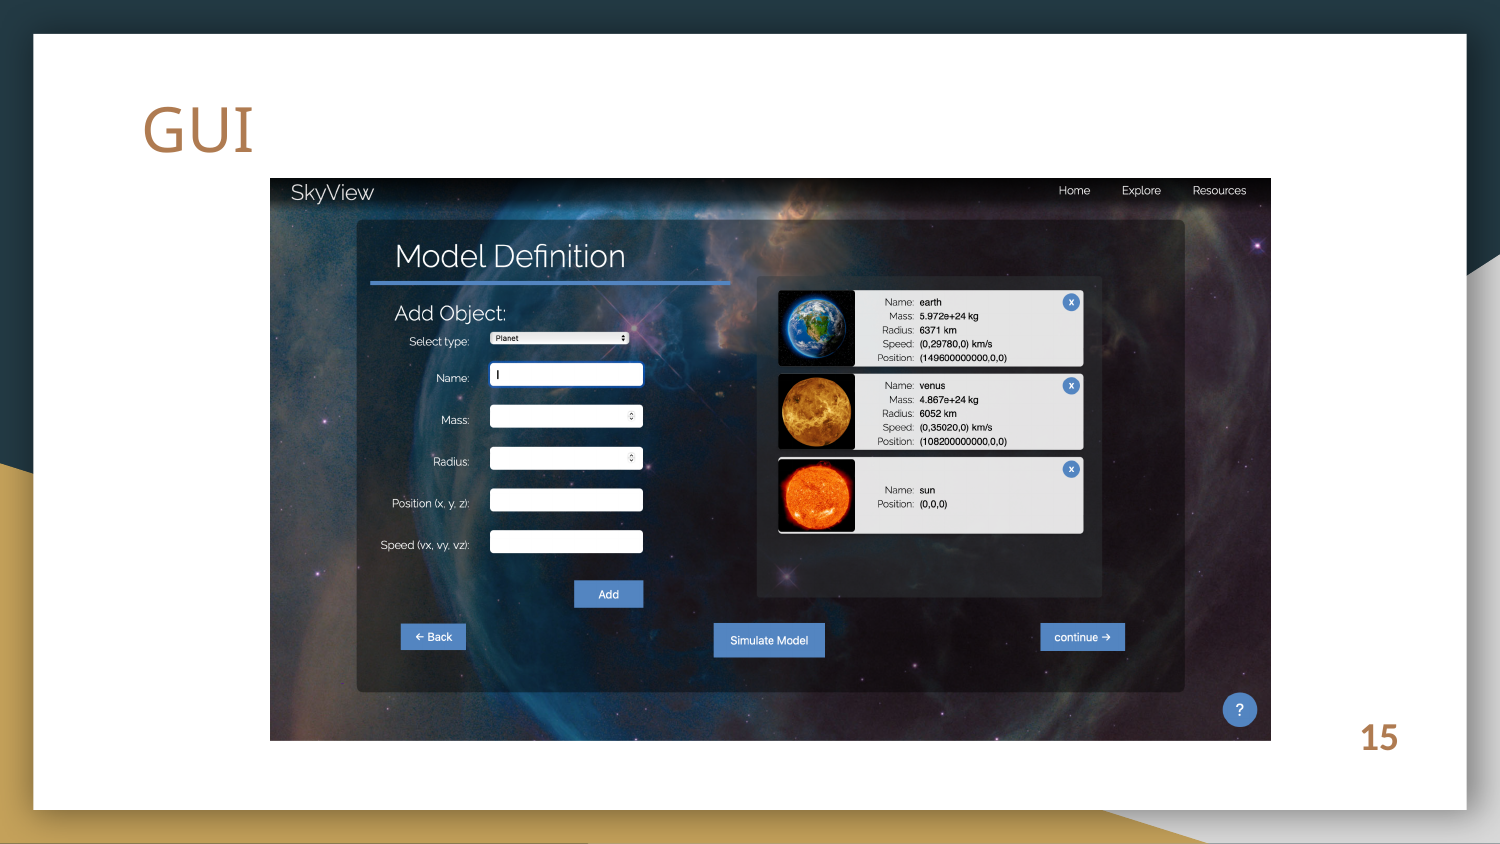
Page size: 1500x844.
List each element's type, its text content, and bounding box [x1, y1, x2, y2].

picture [270, 178, 1271, 741]
text_box 15 [1321, 695, 1437, 792]
title GUI [126, 75, 1359, 232]
